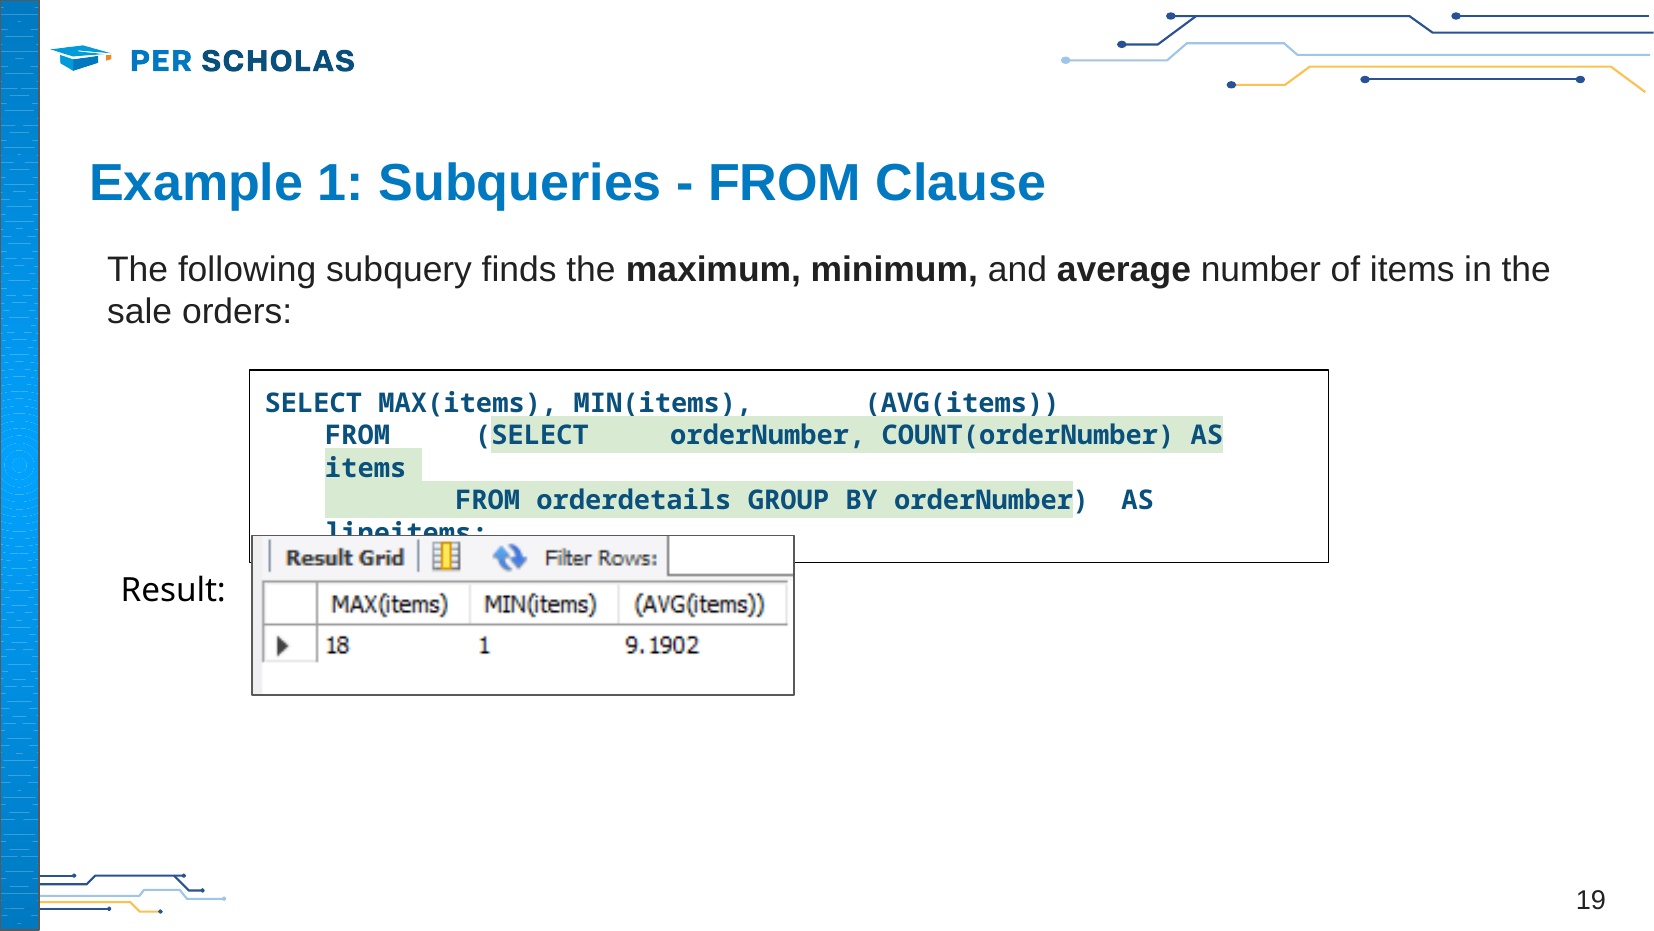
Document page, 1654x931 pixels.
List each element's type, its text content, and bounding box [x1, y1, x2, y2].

slide_number ‹#› [1538, 847, 1644, 921]
picture [40, 19, 374, 91]
text_box SELECT MAX(items), MIN(items), (AVG(items)) FROM (SELECT orderNumber, COUNT(orderNumber) AS items FROM orderdetails GROUP BY orderNumber) AS lineitems; [249, 370, 1329, 563]
title Example 1: Subqueries - FROM Clause [77, 132, 1545, 228]
text_box Result: [105, 553, 244, 624]
picture [252, 535, 794, 695]
text_box ‹#› [1395, 38, 1534, 164]
list The following subquery finds the maximum, minimum, and average number of items in the sale orders: [94, 233, 1576, 848]
